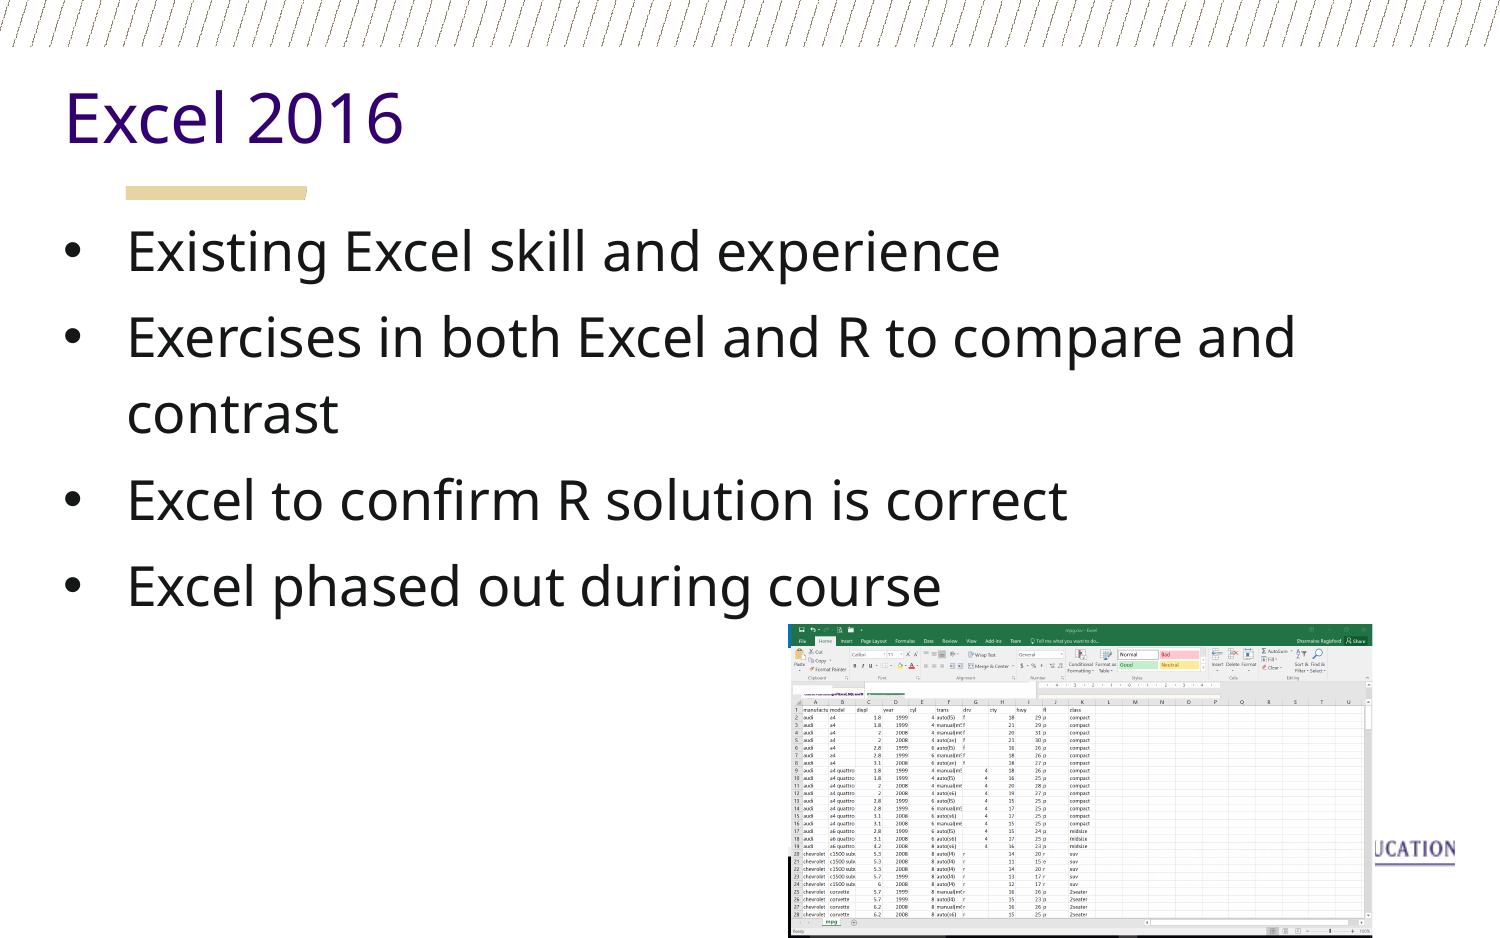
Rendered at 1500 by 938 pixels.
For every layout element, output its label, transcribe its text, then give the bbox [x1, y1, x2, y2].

picture [788, 620, 1376, 938]
list Existing Excel skill and experience Exercises in both Excel and R to compare and contrast Excel to confirm R solution is correct Excel phased out during course [48, 199, 1453, 778]
picture [0, 0, 1500, 47]
list Excel 2016 [48, 37, 1453, 199]
